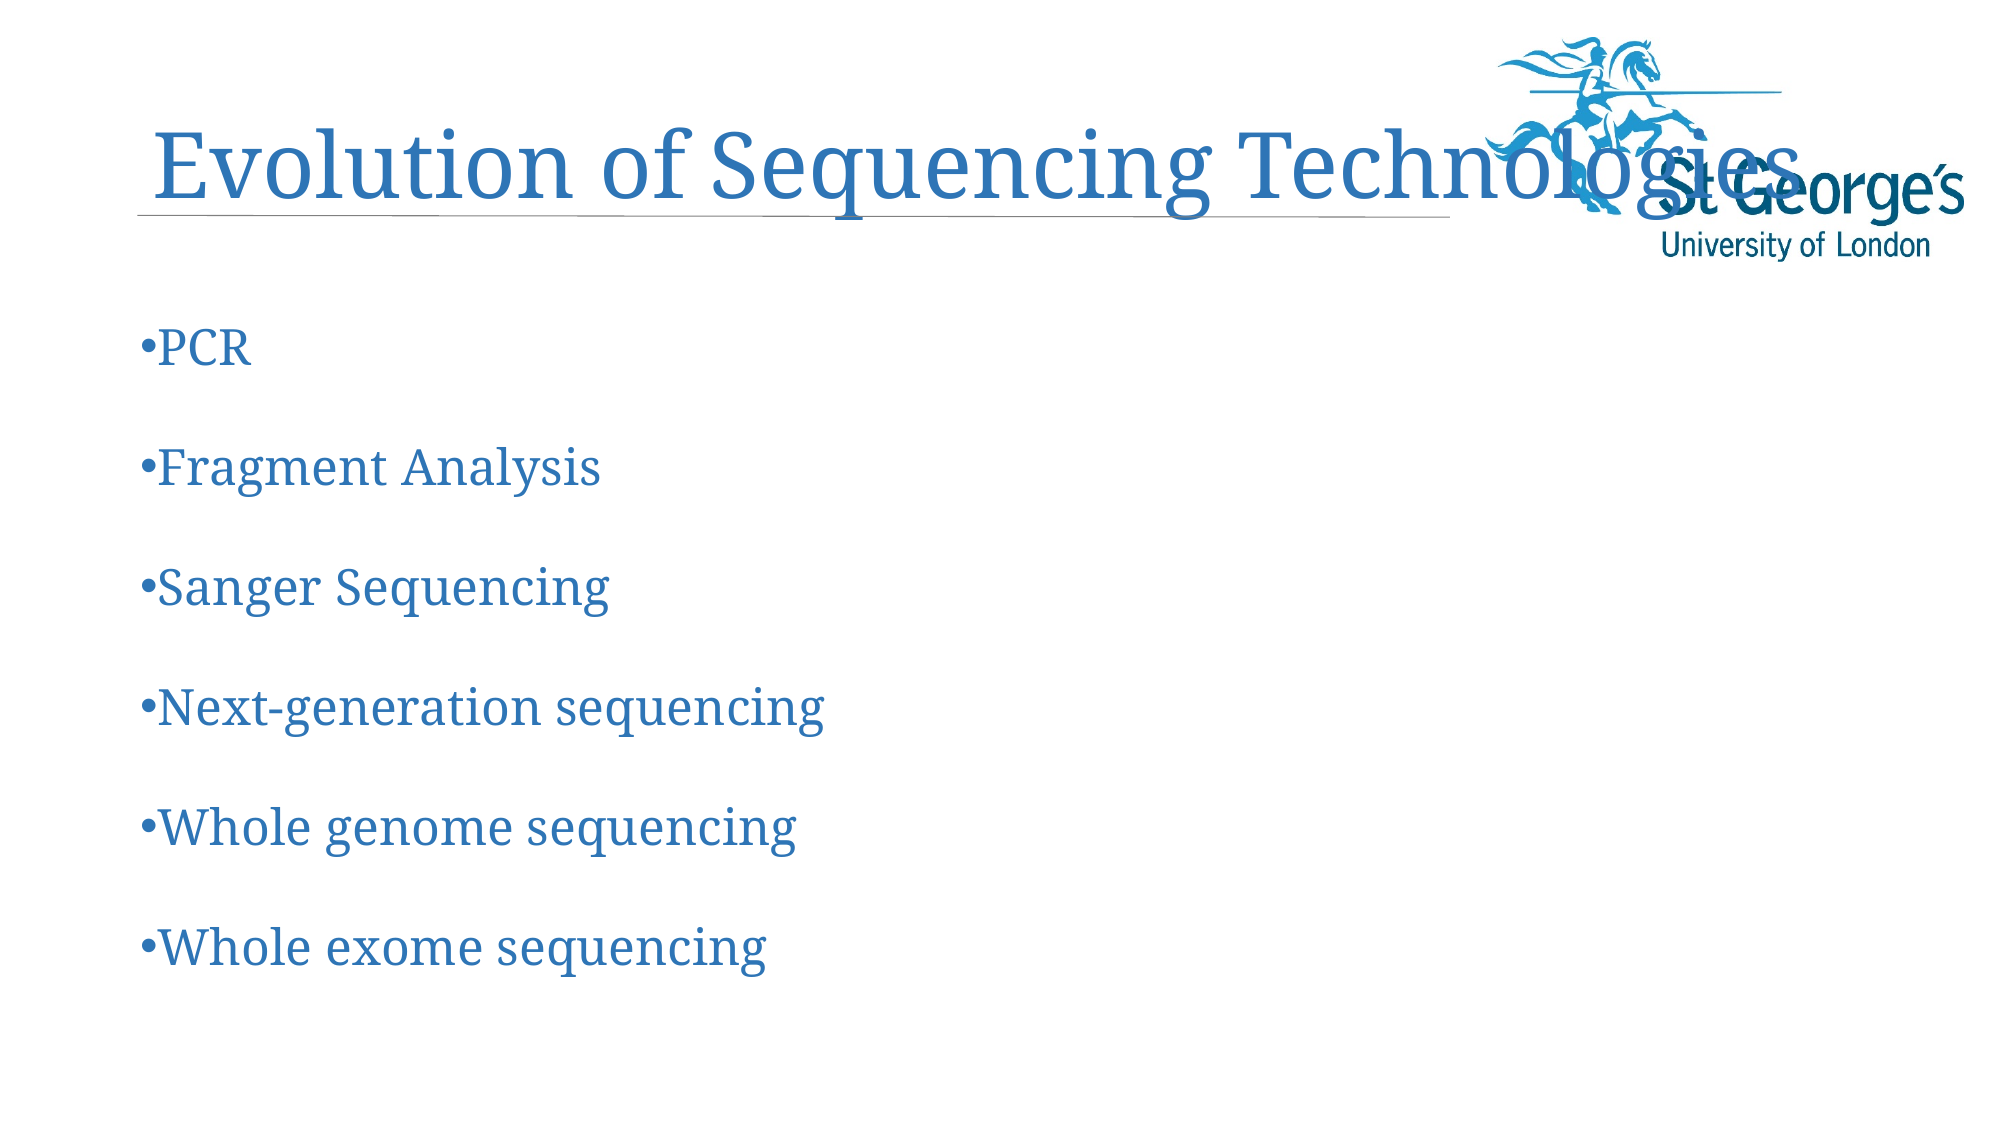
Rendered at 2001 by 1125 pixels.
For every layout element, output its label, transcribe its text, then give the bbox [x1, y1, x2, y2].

picture [1485, 37, 1964, 262]
title Evolution of Sequencing Technologies [137, 59, 1863, 278]
text_box PCR Fragment Analysis Sanger Sequencing Next-generation sequencing Whole genome sequencing Whole exome sequencing [125, 262, 1126, 1043]
